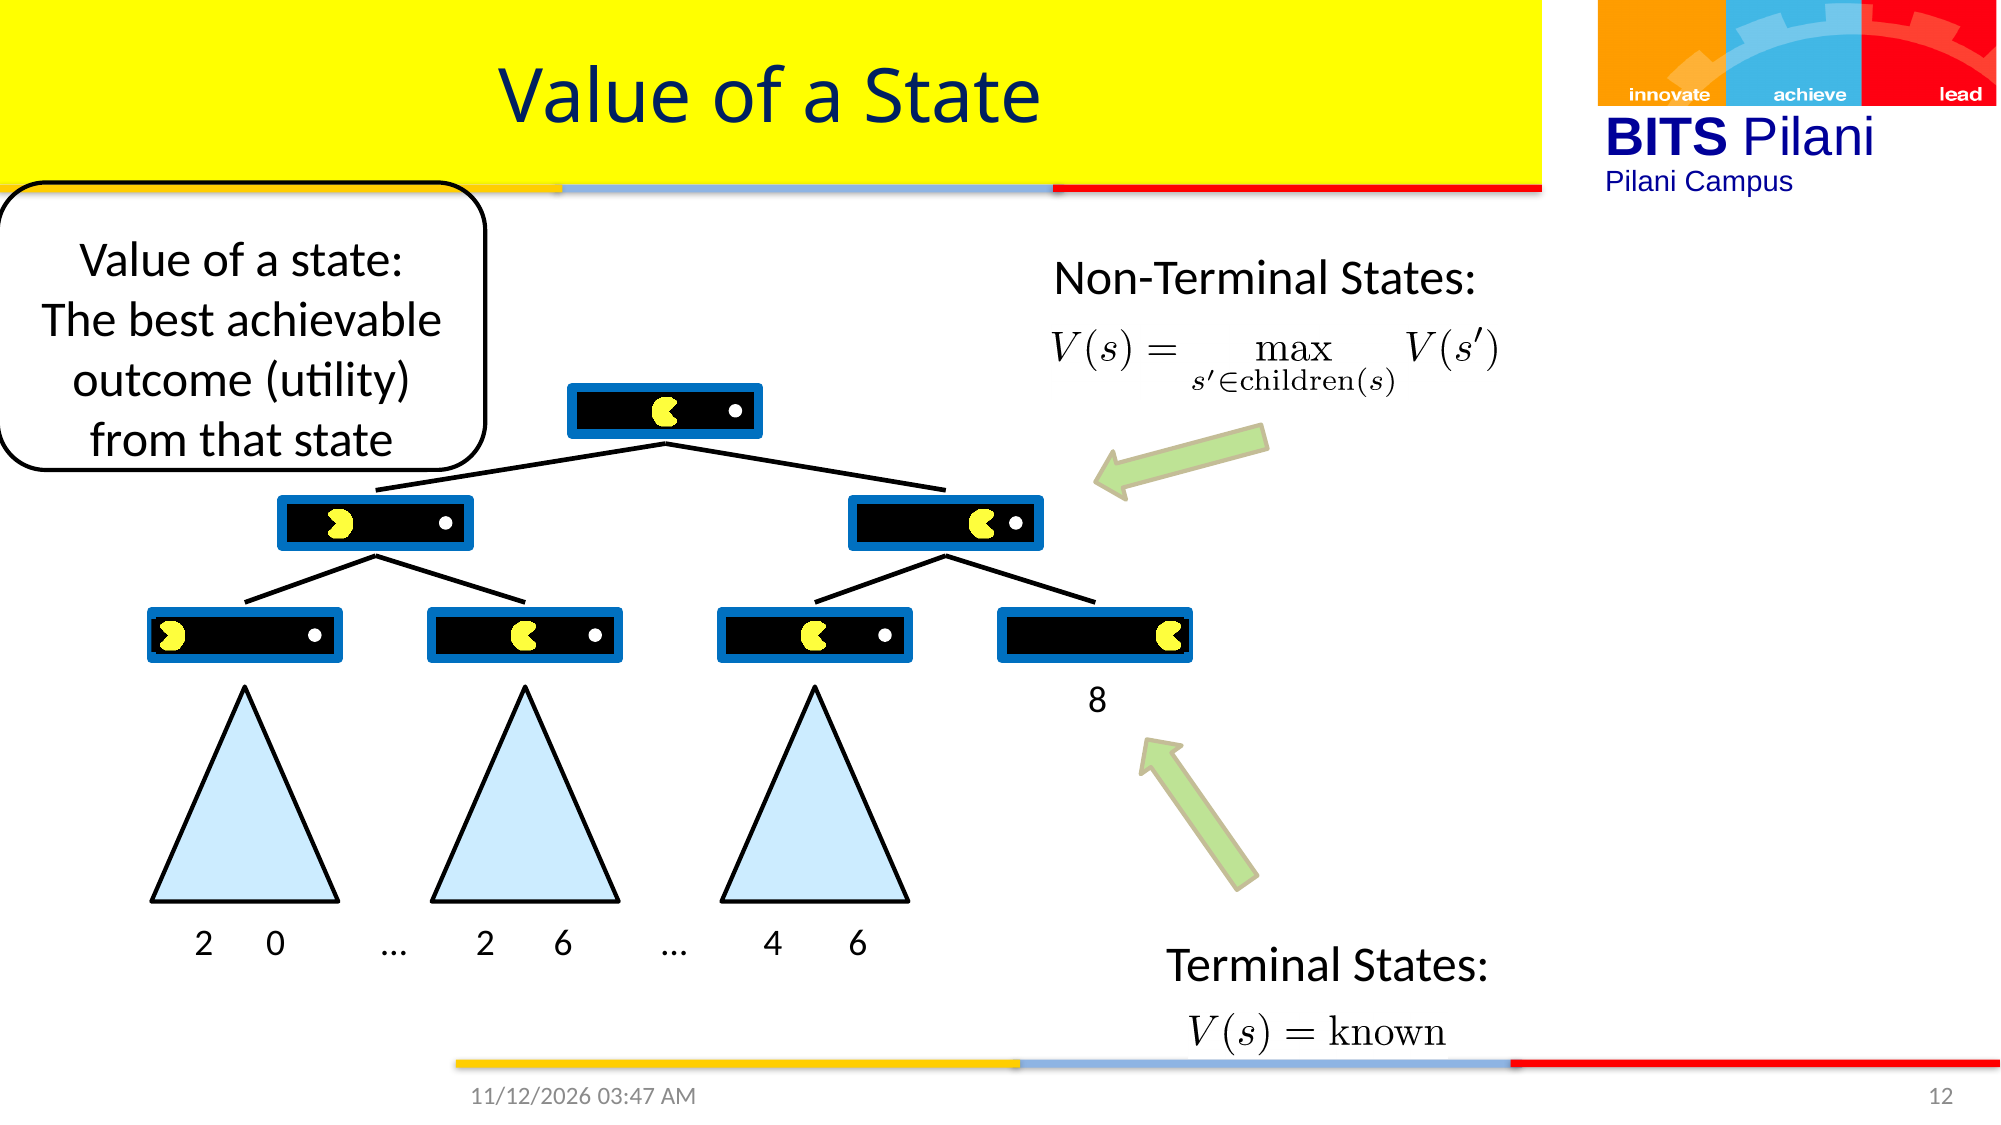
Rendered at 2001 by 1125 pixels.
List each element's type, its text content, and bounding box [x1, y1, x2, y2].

picture [1188, 1012, 1448, 1059]
text_box [1195, 782, 1260, 892]
text_box [1195, 422, 1270, 471]
text_box Terminal States: [1151, 924, 1614, 999]
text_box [151, 387, 1189, 972]
slide_number 12 [1749, 1065, 1969, 1125]
title Value of a State [0, 0, 1543, 185]
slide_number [455, 1065, 922, 1125]
text_box [0, 180, 488, 473]
picture [1597, 0, 1997, 106]
picture [1051, 324, 1498, 401]
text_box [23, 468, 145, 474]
text_box Non-Terminal States: [1038, 237, 1502, 313]
